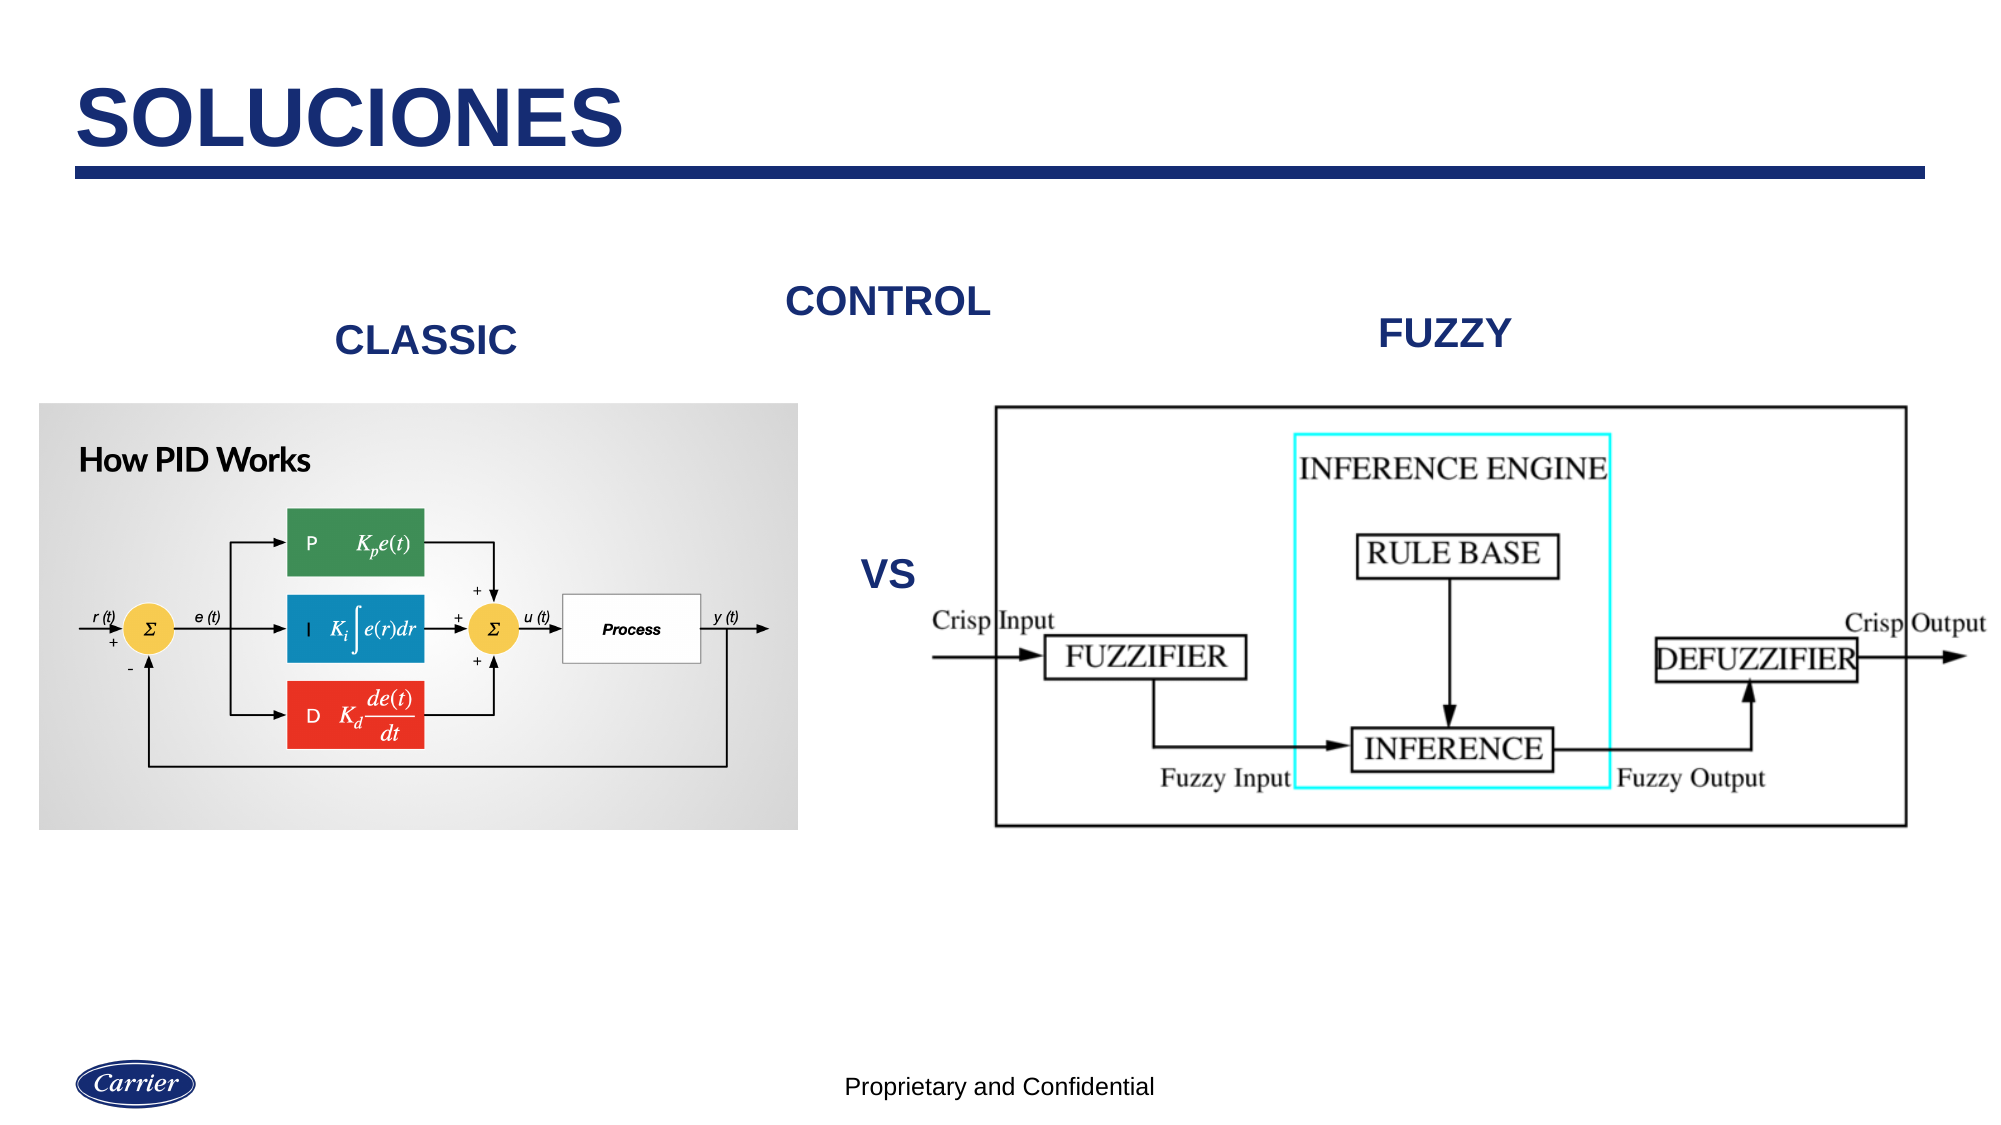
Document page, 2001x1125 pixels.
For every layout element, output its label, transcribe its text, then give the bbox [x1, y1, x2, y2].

title SOLUCIONES [75, 75, 1925, 165]
picture [926, 402, 2000, 831]
footer Proprietary and Confidential [662, 1055, 1338, 1115]
picture [39, 402, 799, 831]
list CONTROL VS [766, 277, 1010, 770]
text_box FUZZY [1299, 309, 1592, 371]
text_box CLASSIC [280, 316, 573, 378]
